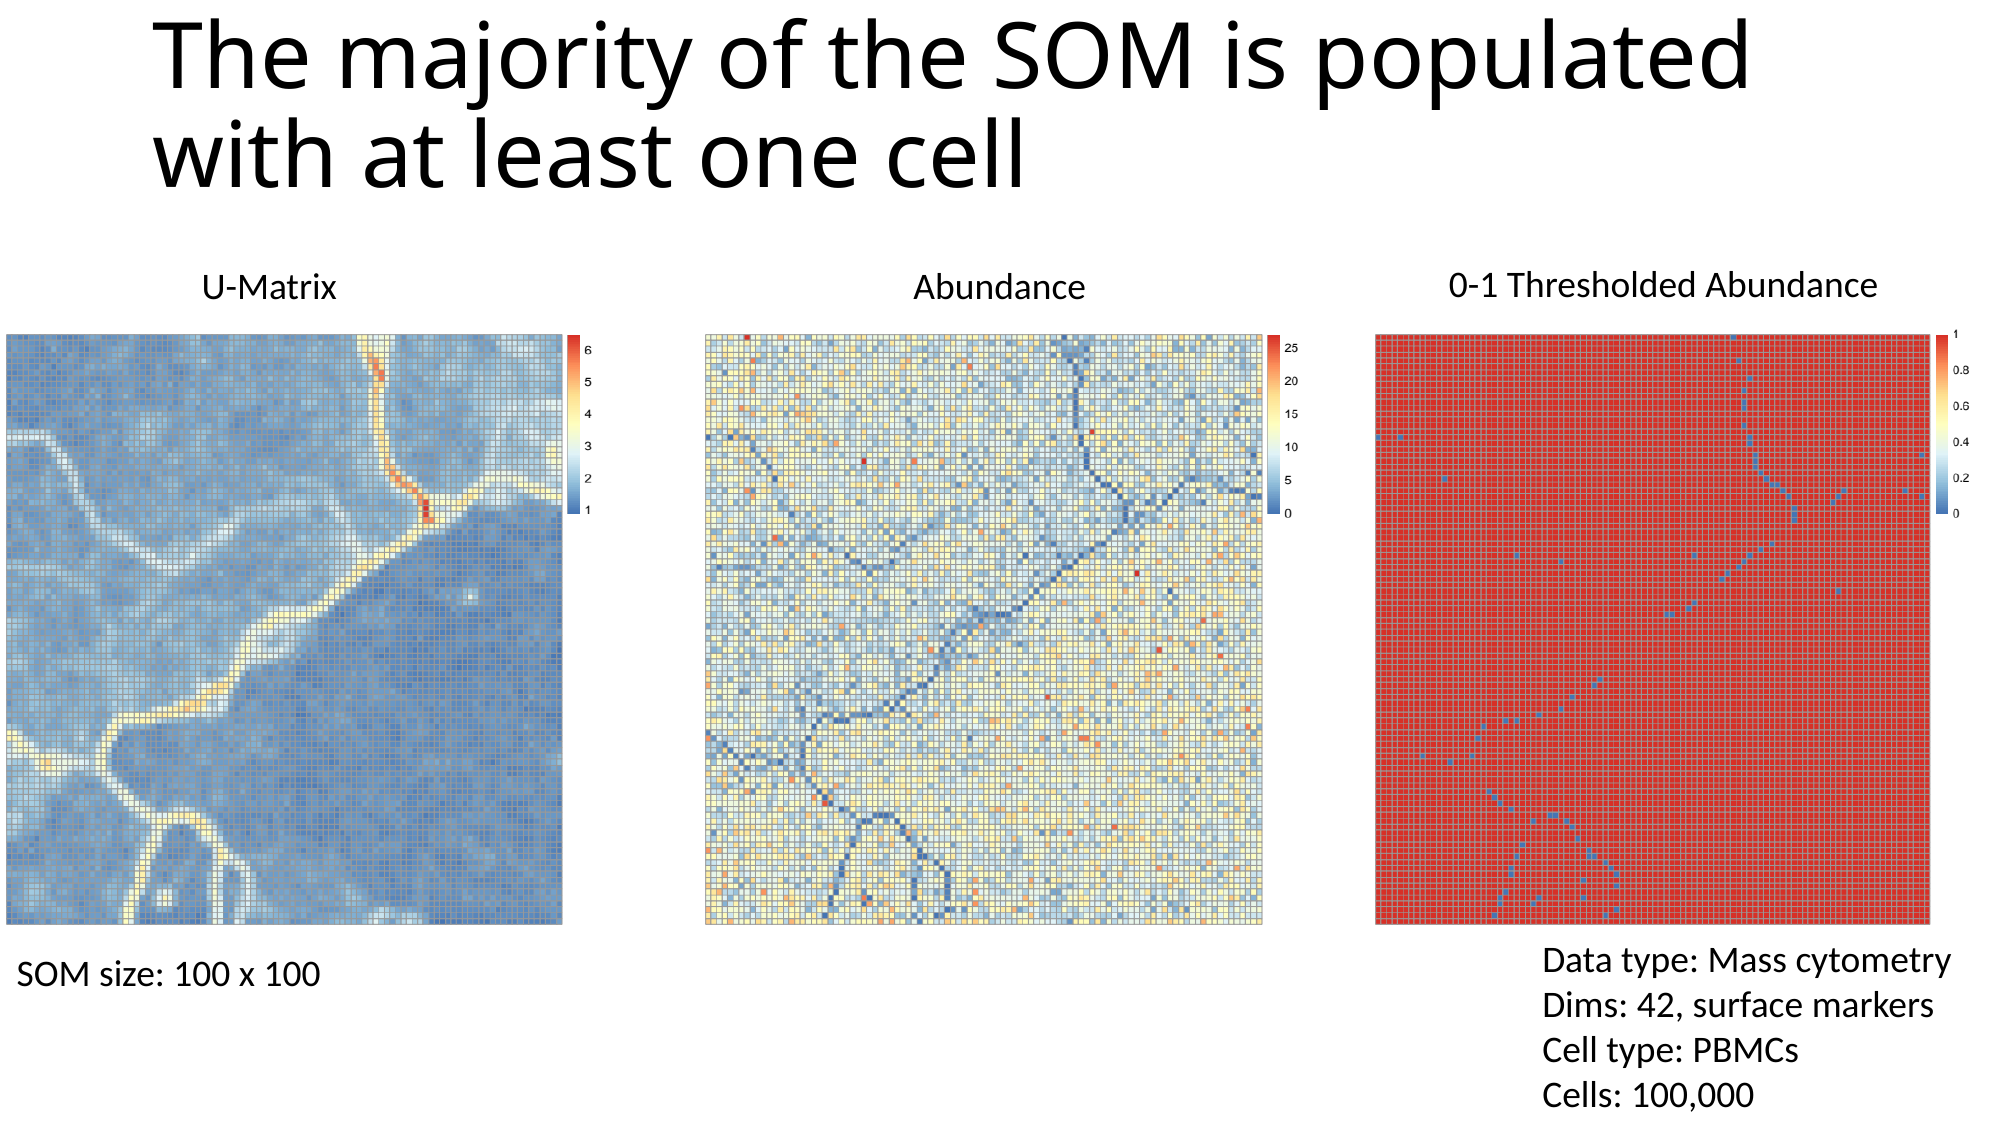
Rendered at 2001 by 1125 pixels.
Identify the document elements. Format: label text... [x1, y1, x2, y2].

picture [1369, 328, 1970, 929]
text_box Abundance [898, 254, 1102, 315]
text_box U-Matrix [186, 254, 352, 315]
text_box 0-1 Thresholded Abundance [1434, 252, 1894, 313]
text_box SOM size: 100 x 100 [1, 941, 336, 1001]
picture [0, 328, 600, 929]
picture [699, 328, 1300, 929]
text_box Data type: Mass cytometry Dims: 42, surface markers Cell type: PBMCs Cells: 100,000 [1527, 929, 1967, 1123]
title The majority of the SOM is populated with at least one cell [137, 0, 1863, 218]
